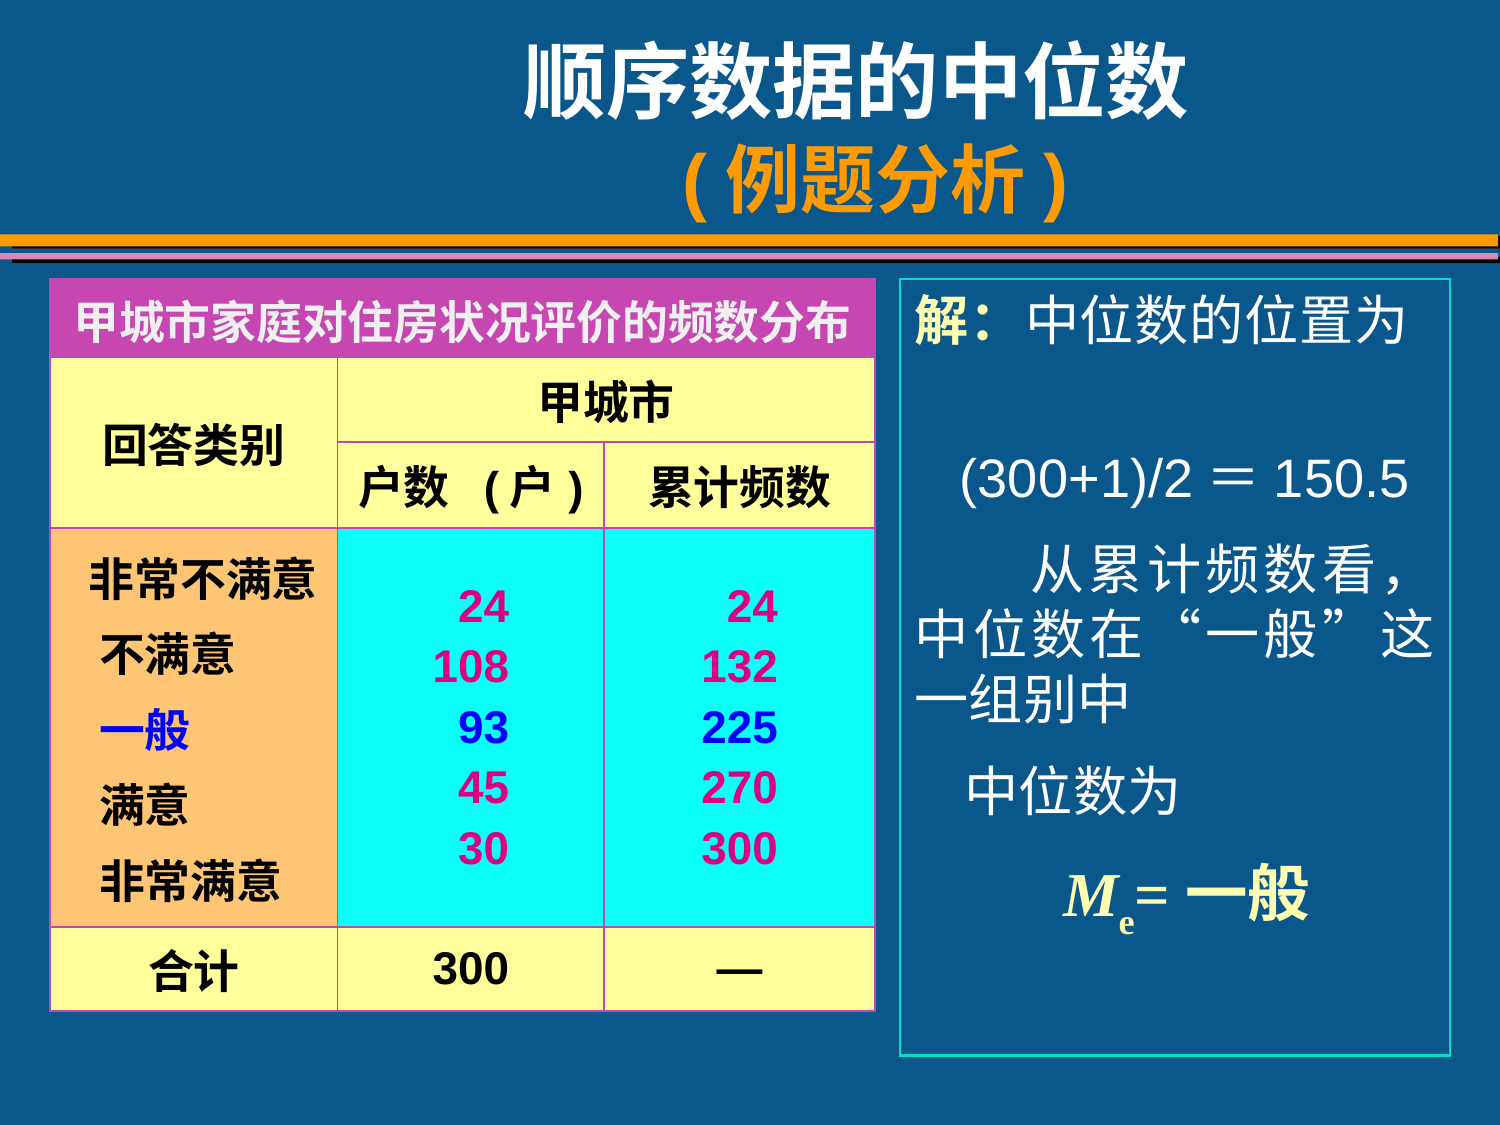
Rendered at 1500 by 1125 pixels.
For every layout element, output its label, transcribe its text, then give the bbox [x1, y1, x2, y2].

table_cell 非常不满意 不满意 一般 满意 非常满意 [51, 529, 337, 926]
table_cell 300 [338, 928, 603, 1010]
table_cell 户数 (户) [338, 443, 603, 527]
table_cell — [605, 928, 874, 1010]
table_cell 24 108 93 45 30 [338, 529, 603, 926]
table_cell 24 132 225 270 300 [605, 529, 874, 926]
table_cell 累计频数 [605, 443, 874, 527]
table_cell 合计 [51, 928, 337, 1010]
text_box 解：中位数的位置为 (300+1)/2＝150.5 从累计频数看，中位数在“一般”这一组别中 中位数为 Me=一般 [900, 278, 1450, 1056]
title 顺序数据的中位数 (例题分析) [300, 37, 1413, 225]
table_cell 回答类别 [51, 358, 337, 527]
table_header 甲城市家庭对住房状况评价的频数分布 [51, 280, 874, 357]
table_cell 甲城市 [338, 358, 874, 441]
